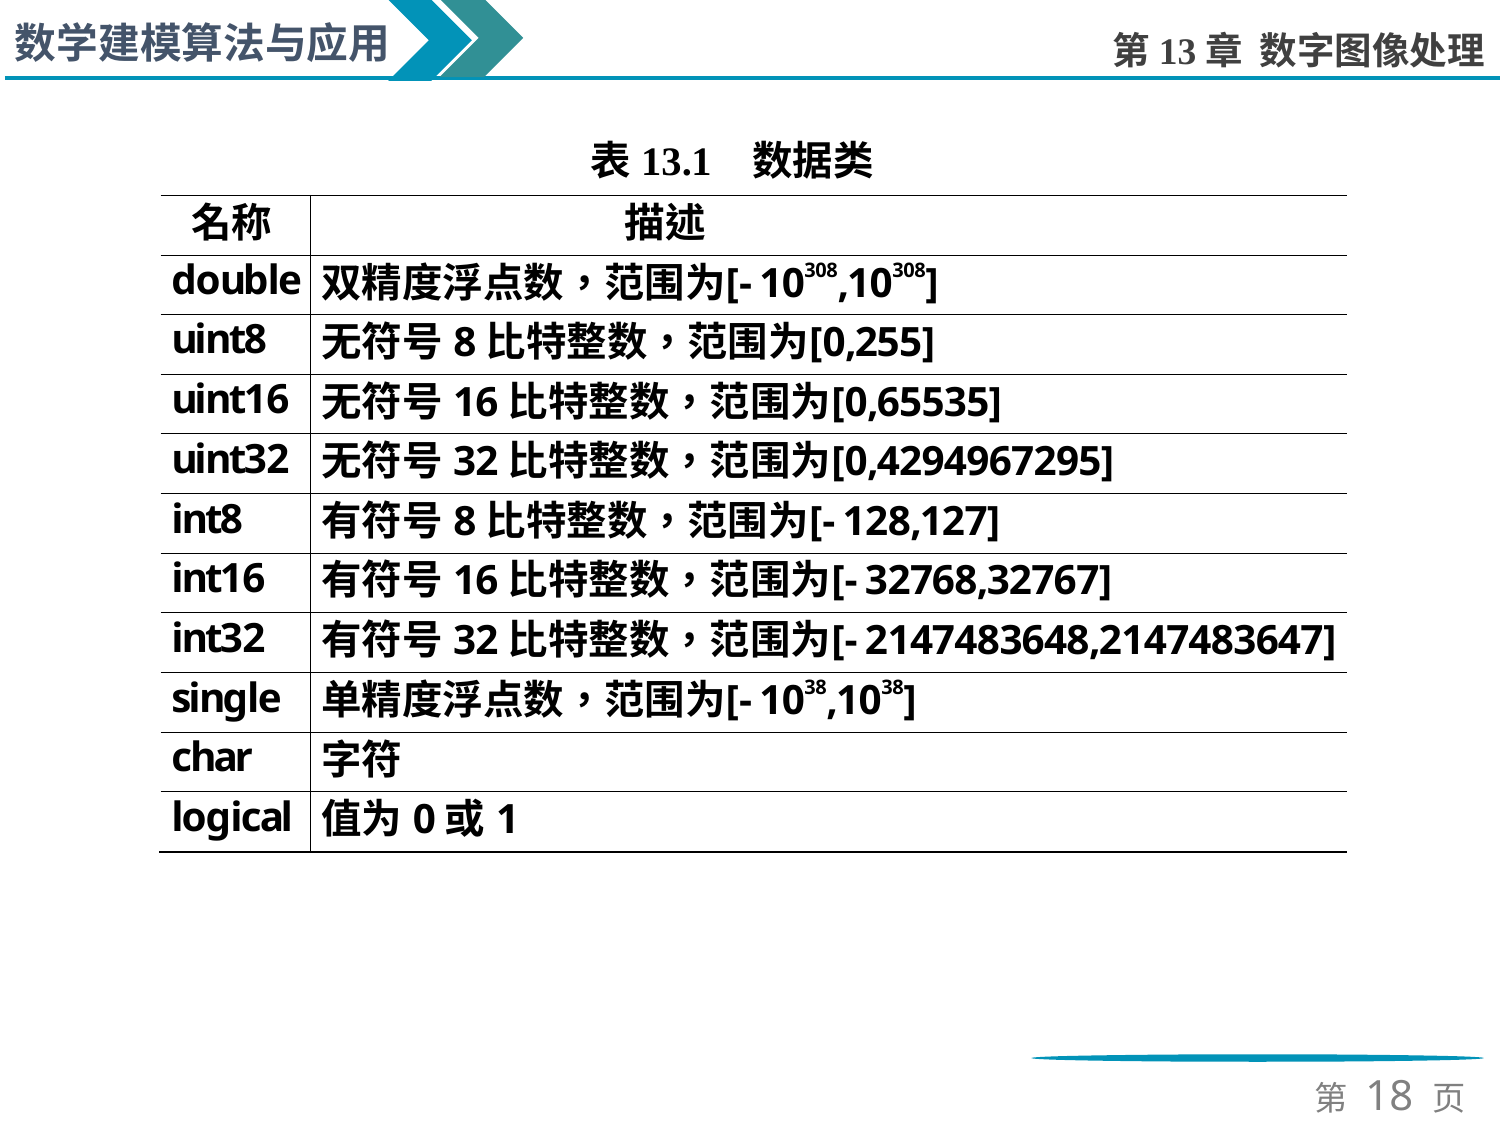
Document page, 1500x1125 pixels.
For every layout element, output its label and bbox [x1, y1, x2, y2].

text_box [87, 132, 1377, 1028]
